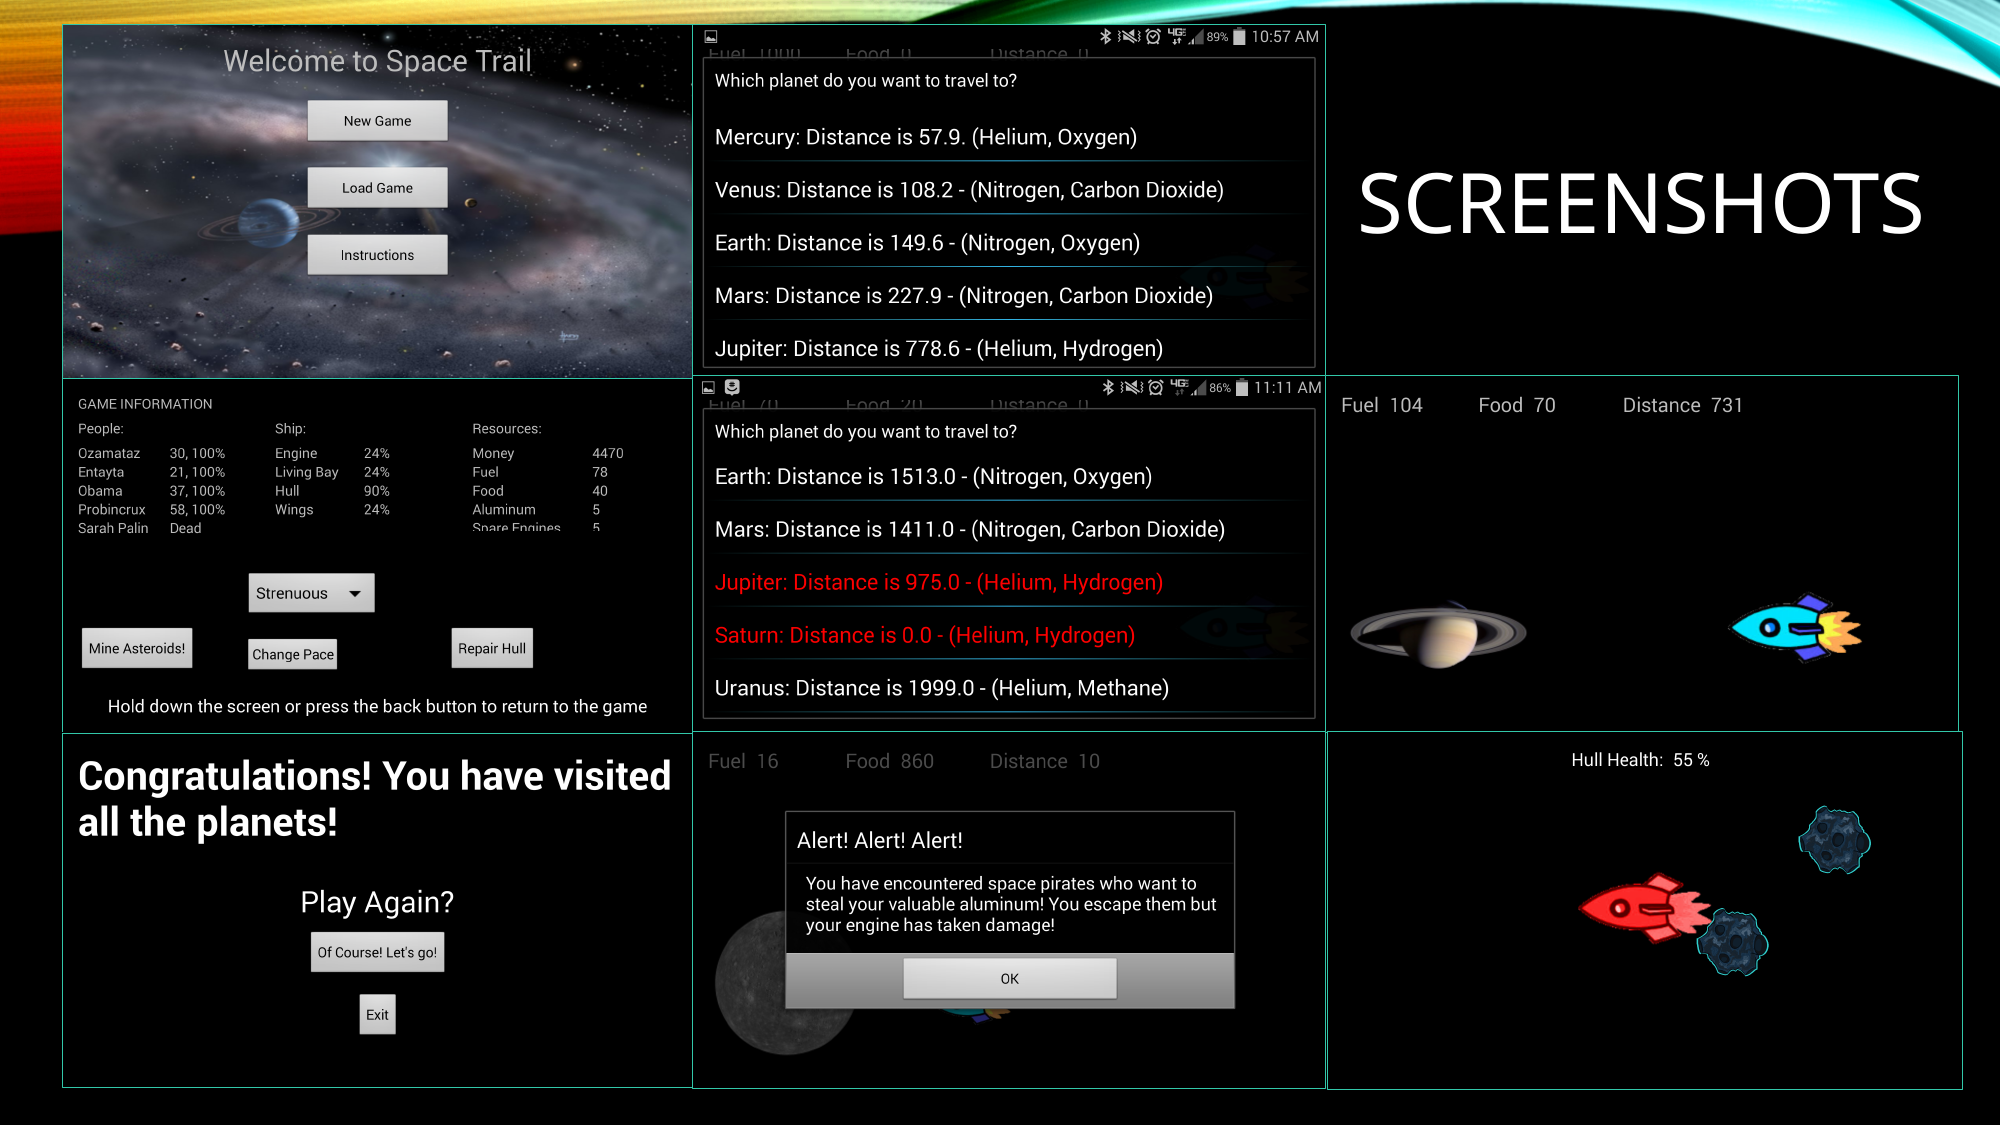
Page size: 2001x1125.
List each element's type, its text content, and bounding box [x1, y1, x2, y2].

picture [0, 0, 2000, 1089]
title screenshots [1326, 100, 1941, 313]
